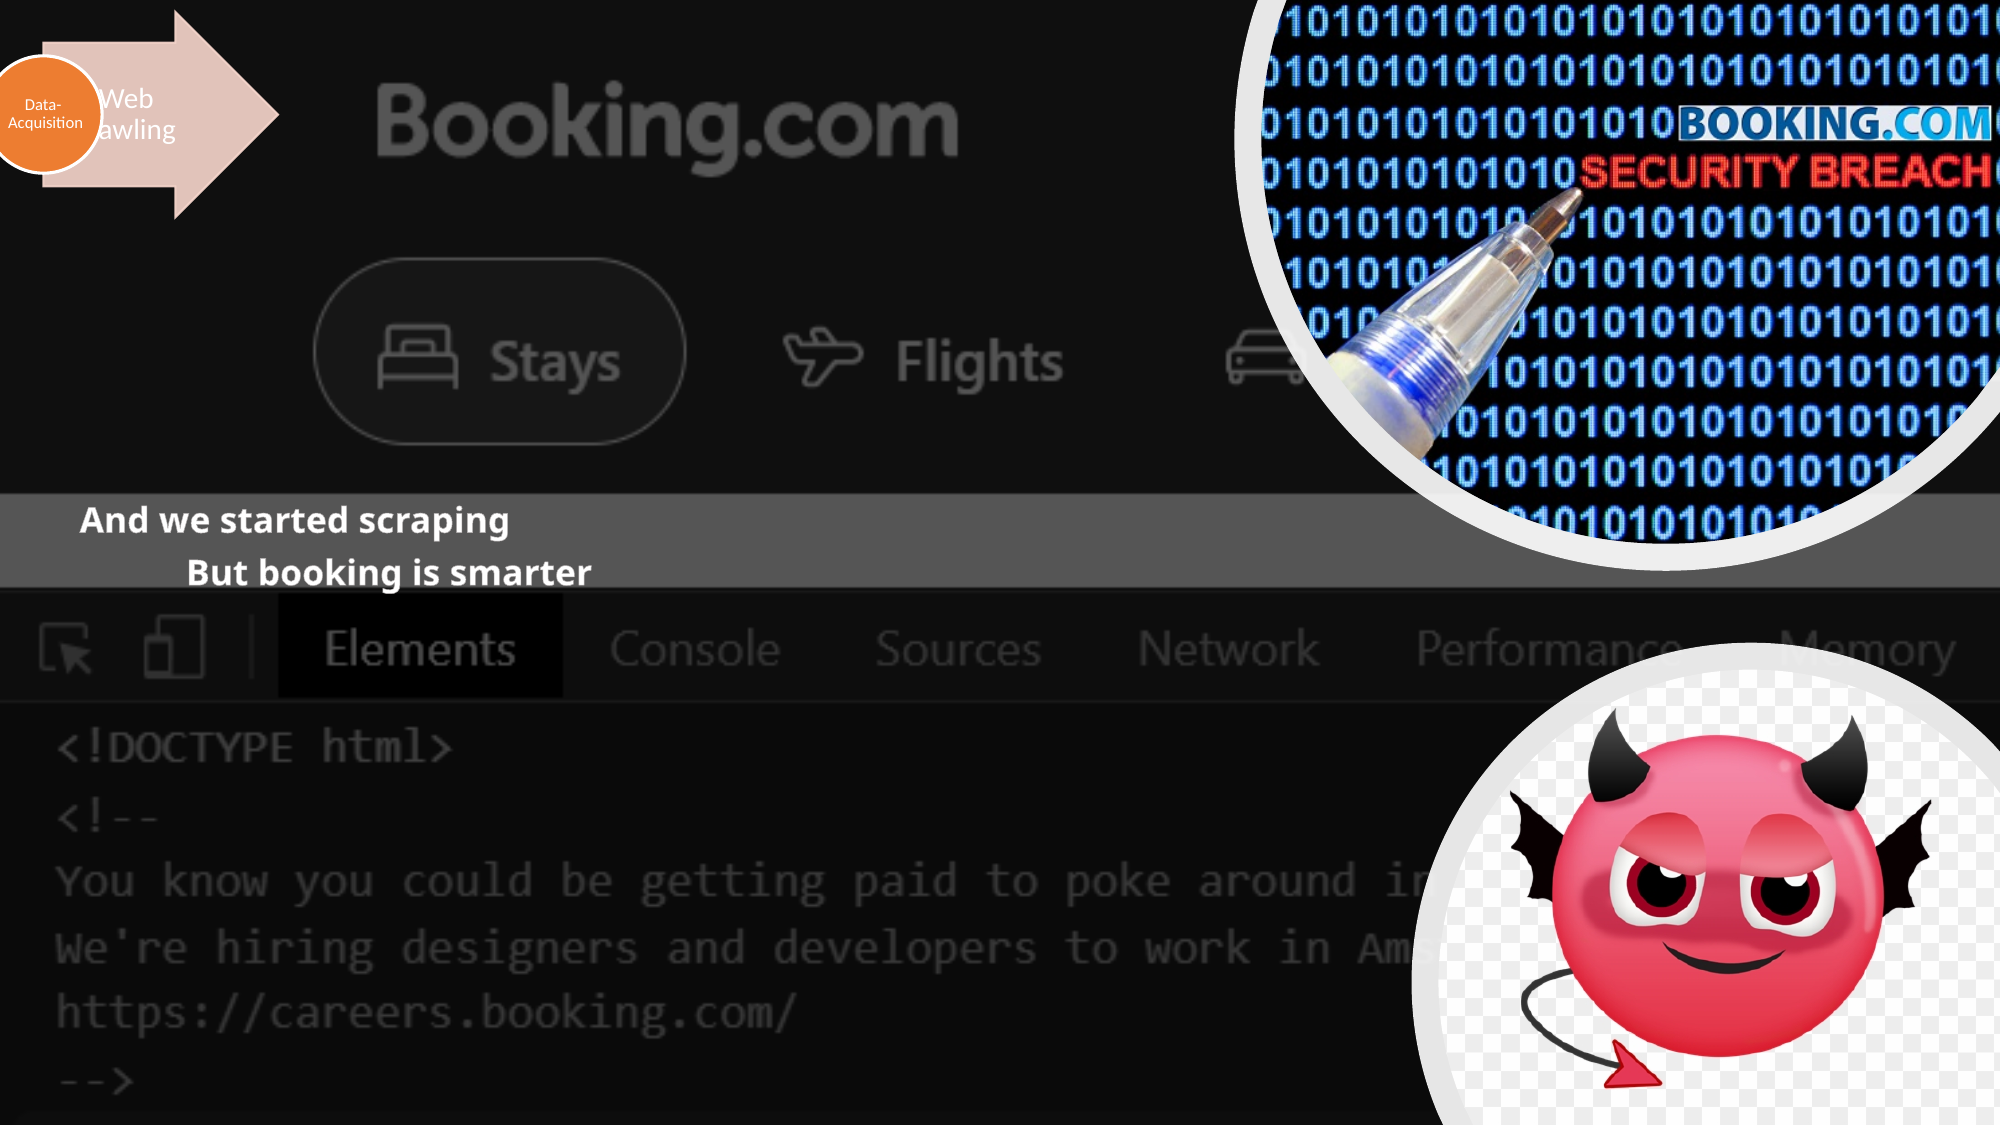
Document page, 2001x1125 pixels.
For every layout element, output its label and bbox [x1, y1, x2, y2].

picture [0, 0, 2000, 1125]
text_box [0, 11, 311, 218]
